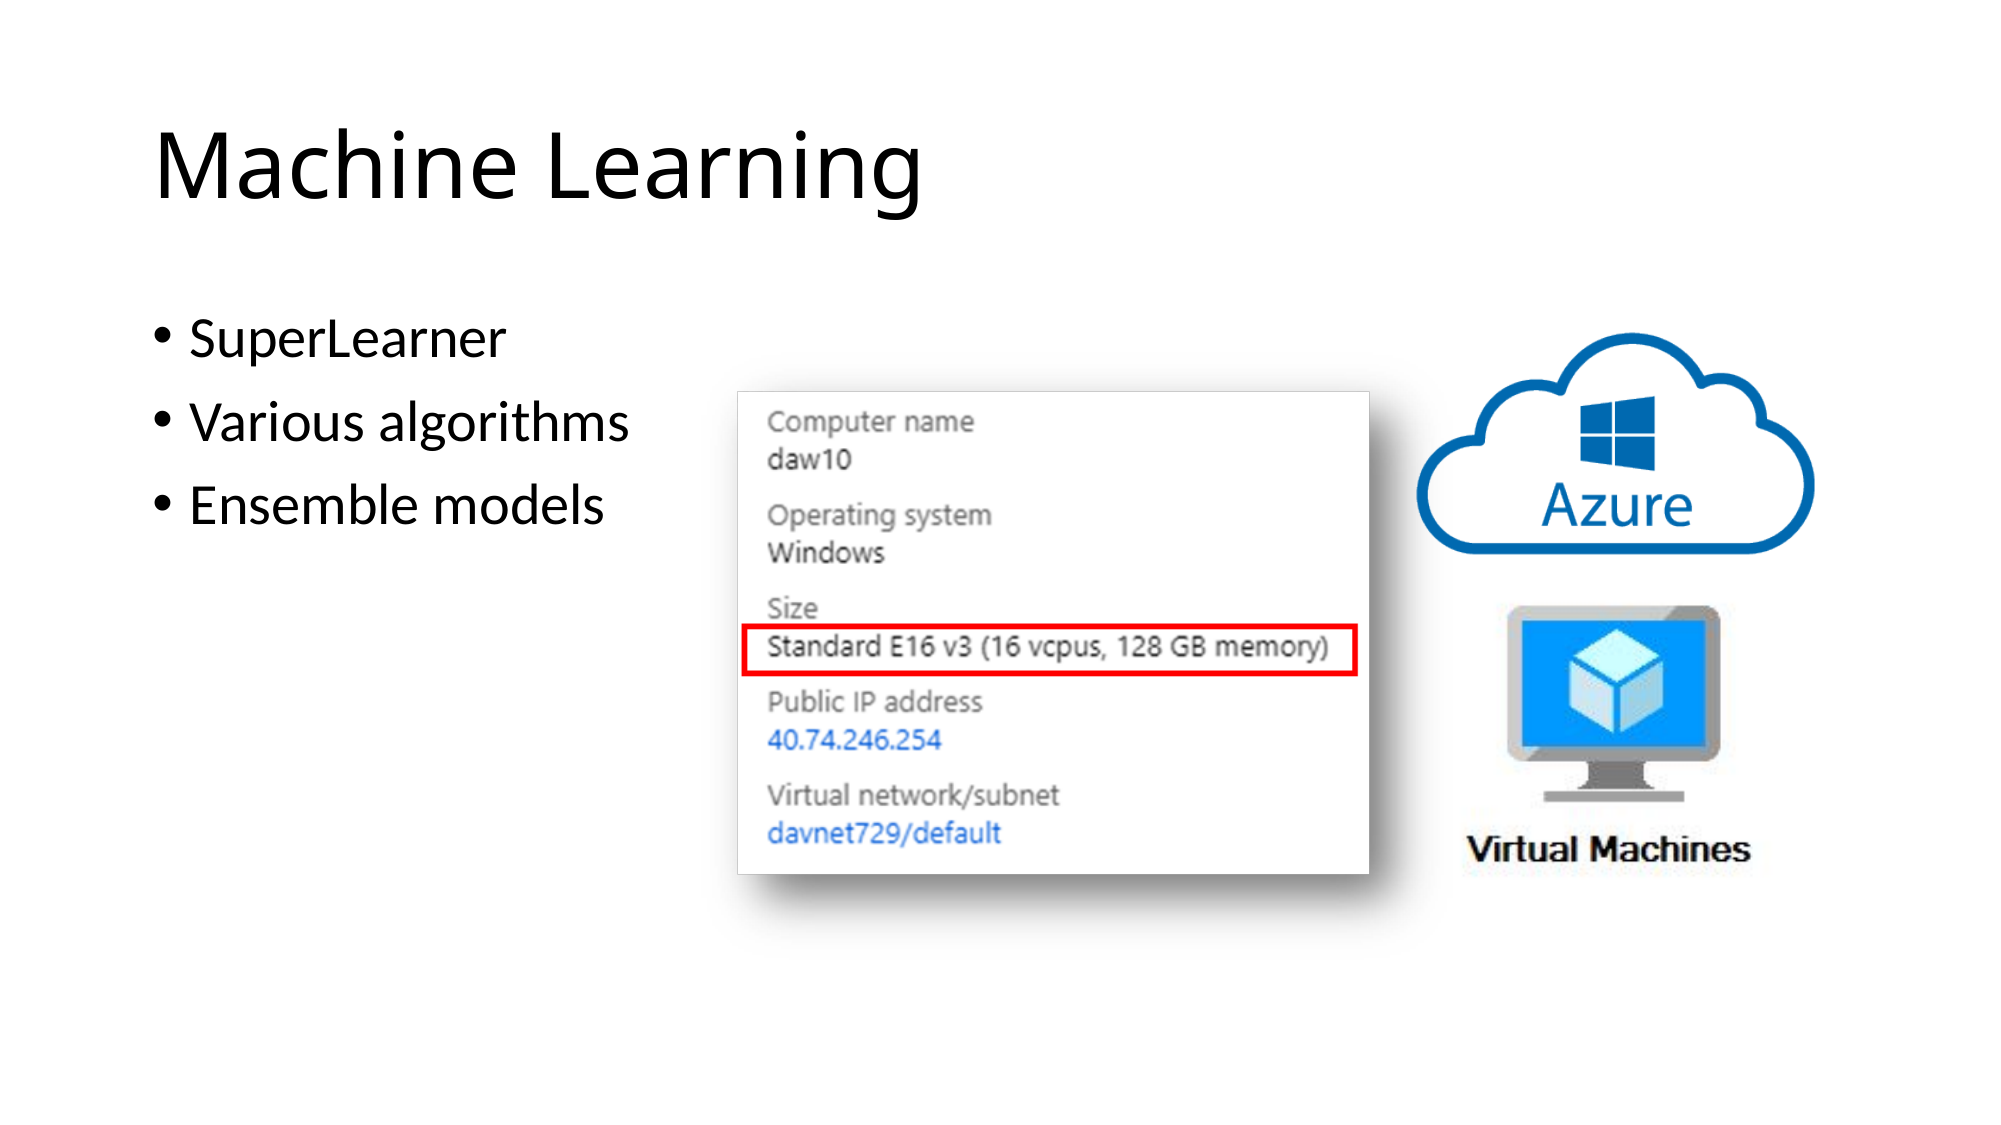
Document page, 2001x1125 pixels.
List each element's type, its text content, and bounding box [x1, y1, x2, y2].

list SuperLearner Various algorithms Ensemble models [137, 299, 1863, 1014]
title Machine Learning [137, 59, 1863, 278]
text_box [692, 237, 1822, 967]
